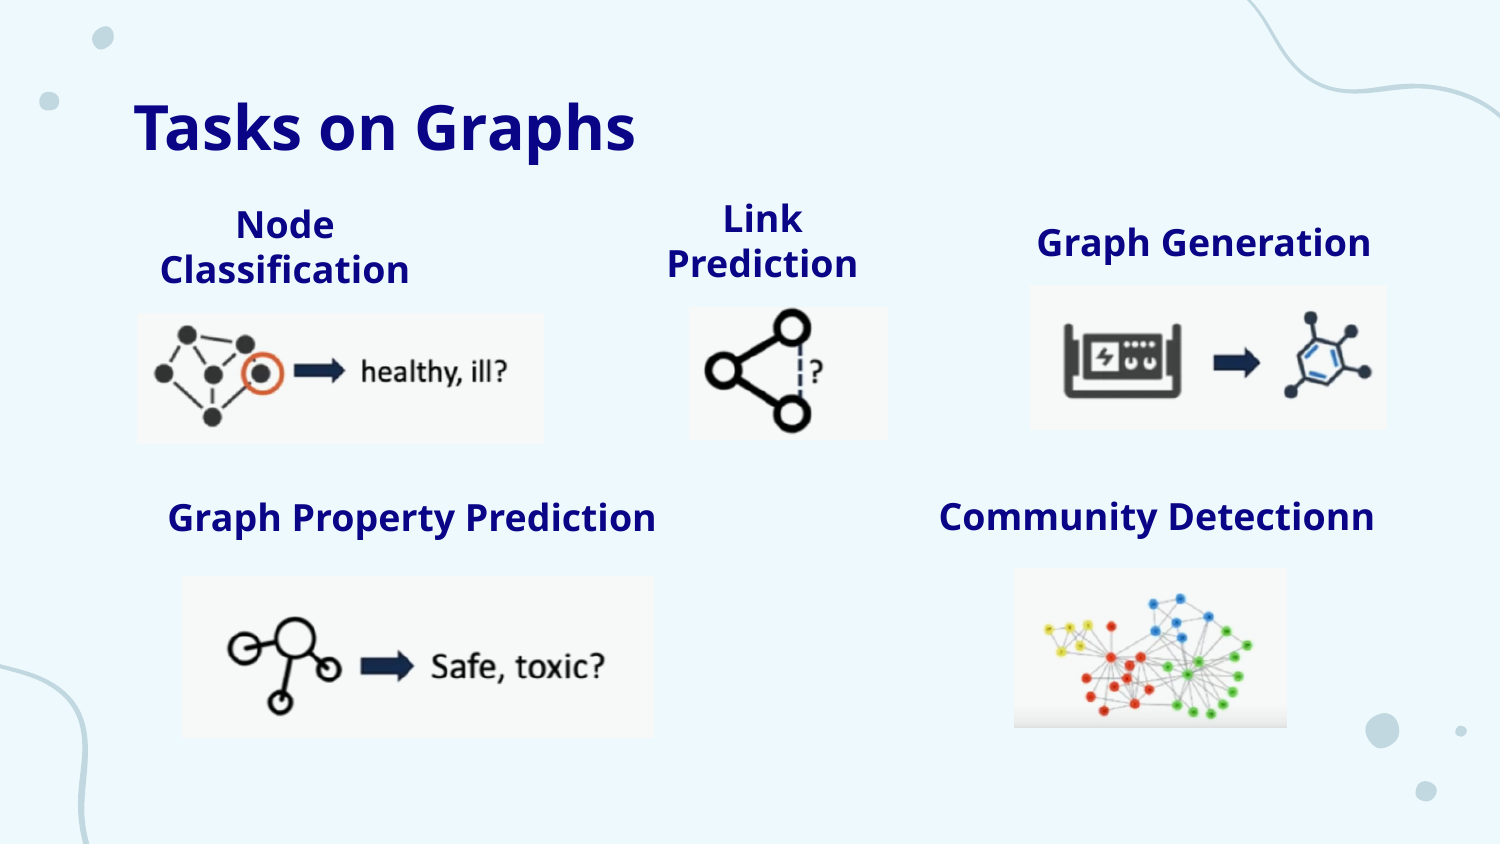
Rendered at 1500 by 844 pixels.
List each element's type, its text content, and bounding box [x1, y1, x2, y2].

picture [688, 306, 888, 440]
picture [1014, 567, 1287, 729]
subtitle Graph Property Prediction [127, 492, 749, 554]
subtitle Graph Generation [996, 216, 1447, 279]
subtitle Community Detectionn [898, 490, 1436, 553]
picture [1030, 285, 1387, 430]
subtitle Link Prediction [587, 219, 913, 300]
picture [137, 313, 544, 444]
picture [182, 576, 654, 738]
title Tasks on Graphs [118, 72, 1382, 167]
subtitle Node Classification [59, 219, 486, 306]
